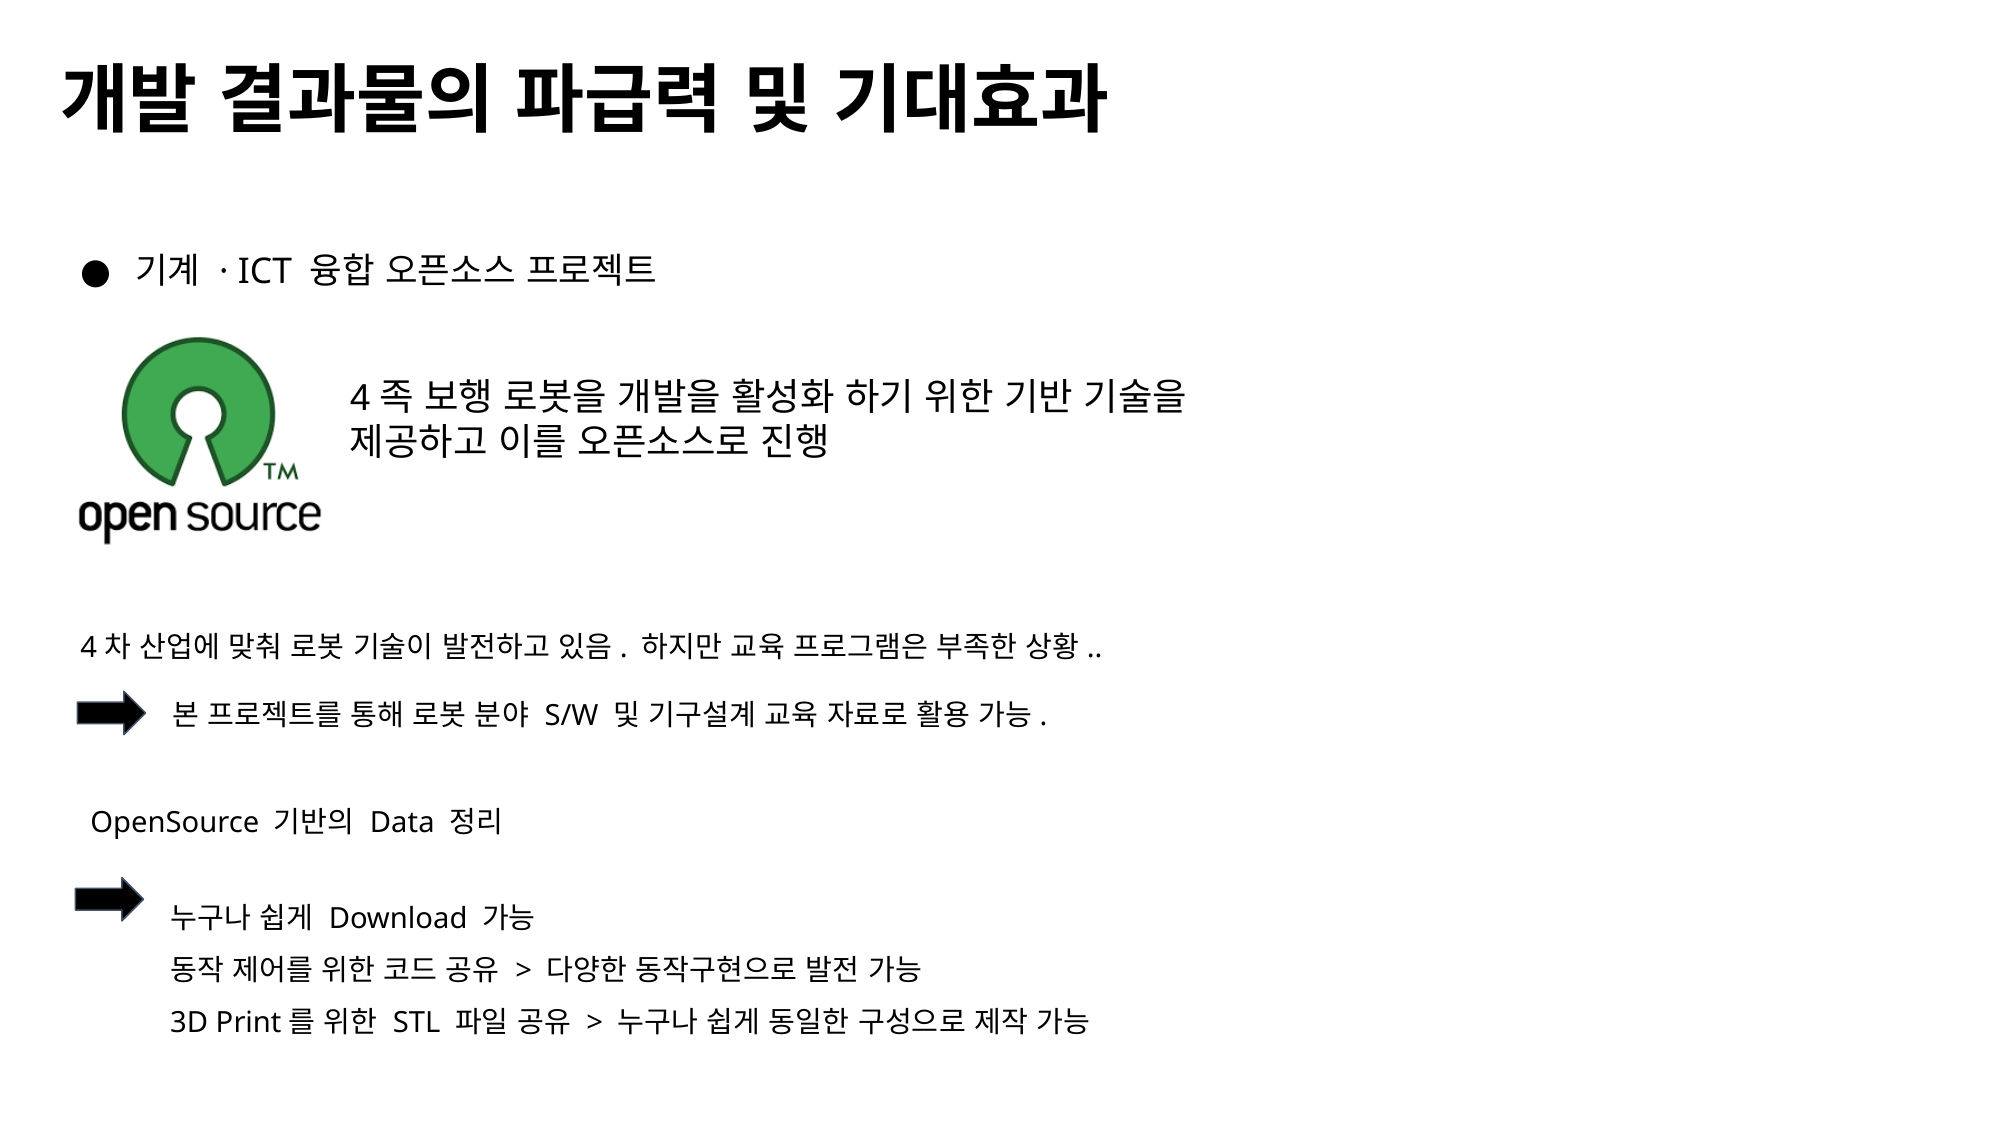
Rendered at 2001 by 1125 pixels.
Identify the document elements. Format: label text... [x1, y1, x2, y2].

text_box 본 프로젝트를 통해 로봇 분야 S/W 및 기구설계 교육 자료로 활용 가능. [157, 681, 1684, 747]
text_box [75, 877, 144, 921]
picture [65, 324, 336, 558]
text_box 4족 보행 로봇을 개발을 활성화 하기 위한 기반 기술을 제공하고 이를 오픈소스로 진행 [340, 365, 1263, 470]
text_box 기계 · ICT 융합 오픈소스 프로젝트 [45, 233, 1261, 306]
text_box OpenSource 기반의 Data 정리 [75, 787, 1602, 853]
text_box [77, 691, 146, 735]
text_box 4차 산업에 맞춰 로봇 기술이 발전하고 있음. 하지만 교육 프로그램은 부족한 상황.. [65, 613, 1592, 679]
text_box 개발 결과물의 파급력 및 기대효과 [45, 43, 1682, 149]
text_box 누구나 쉽게 Download 가능 동작 제어를 위한 코드 공유 > 다양한 동작구현으로 발전 가능 3D Print를 위한 STL 파일 공유 > 누구나 쉽게 동일한 구성으로 제작 가능 [155, 866, 1682, 1054]
